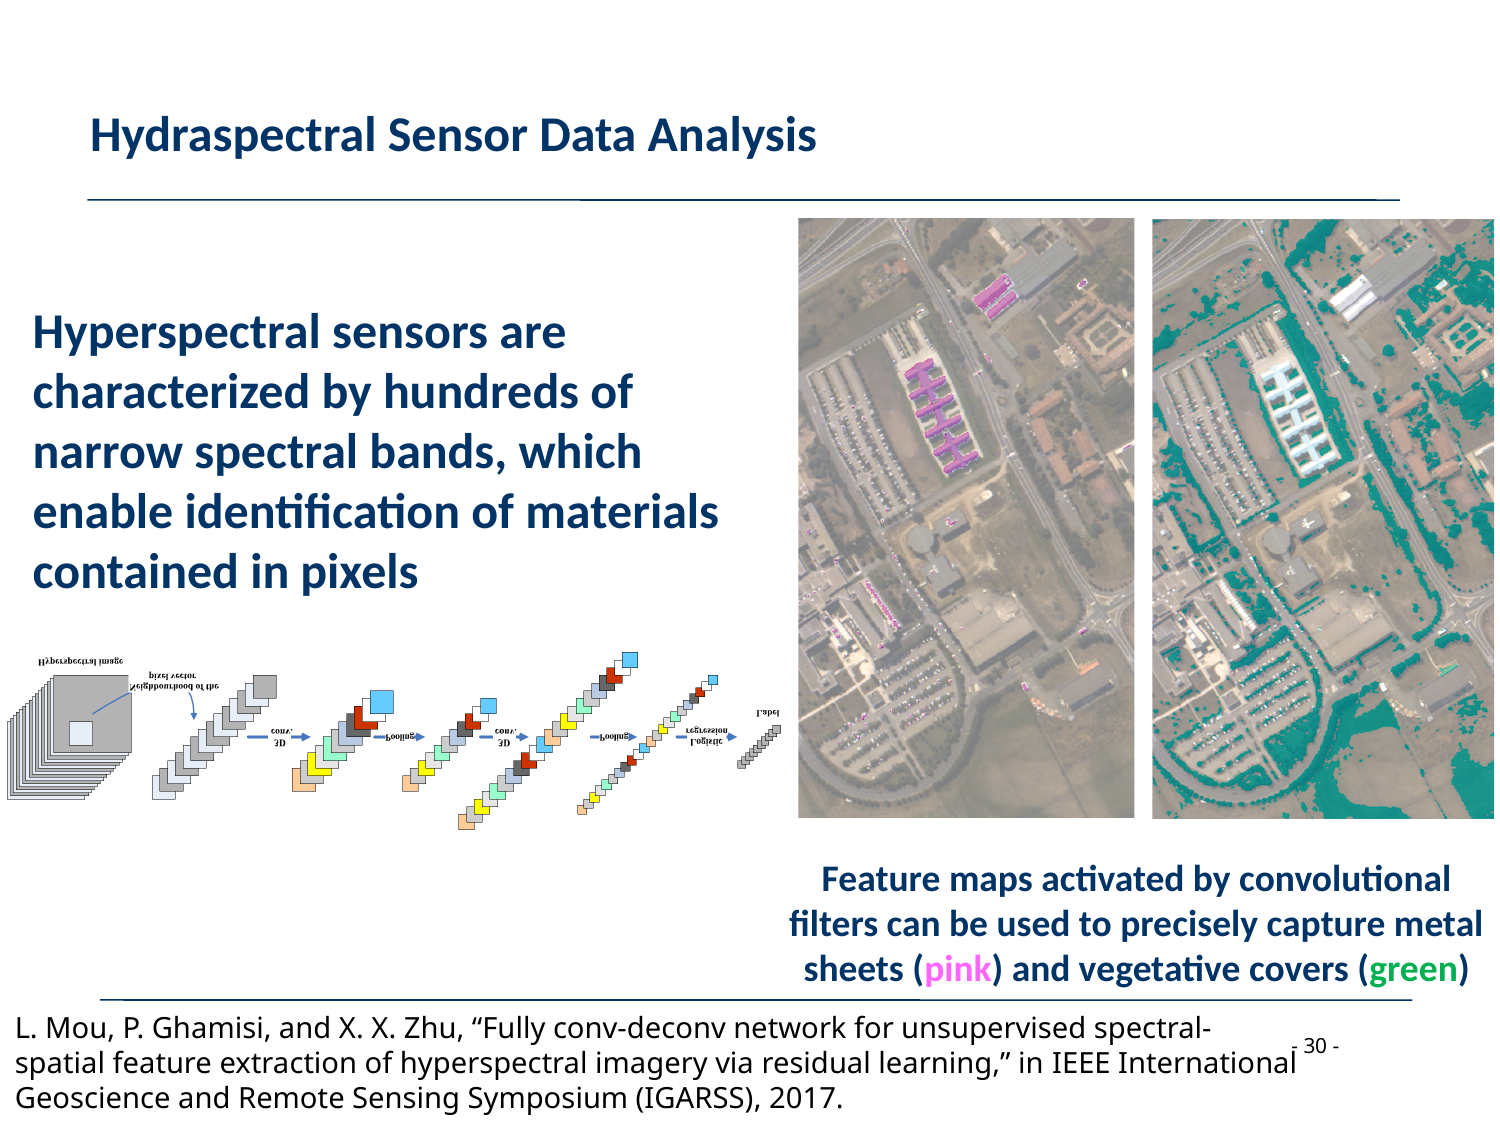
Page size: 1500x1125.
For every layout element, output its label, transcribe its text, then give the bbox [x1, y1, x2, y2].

text_box Hyperspectral sensors are characterized by hundreds of narrow spectral bands, which enable identification of materials contained in pixels [17, 290, 750, 598]
picture [5, 650, 783, 833]
text_box L. Mou, P. Ghamisi, and X. X. Zhu, “Fully conv-deconv network for unsupervised spectral-spatial feature extraction of hyperspectral imagery via residual learning,” in IEEE International Geoscience and Remote Sensing Symposium (IGARSS), 2017. [0, 1002, 1317, 1122]
picture [1152, 219, 1495, 819]
picture [797, 218, 1135, 818]
list Feature maps activated by convolutional filters can be used to precisely capture metal sheets (pink) and vegetative covers (green) [773, 846, 1500, 958]
title Hydraspectral Sensor Data Analysis [75, 37, 1425, 225]
